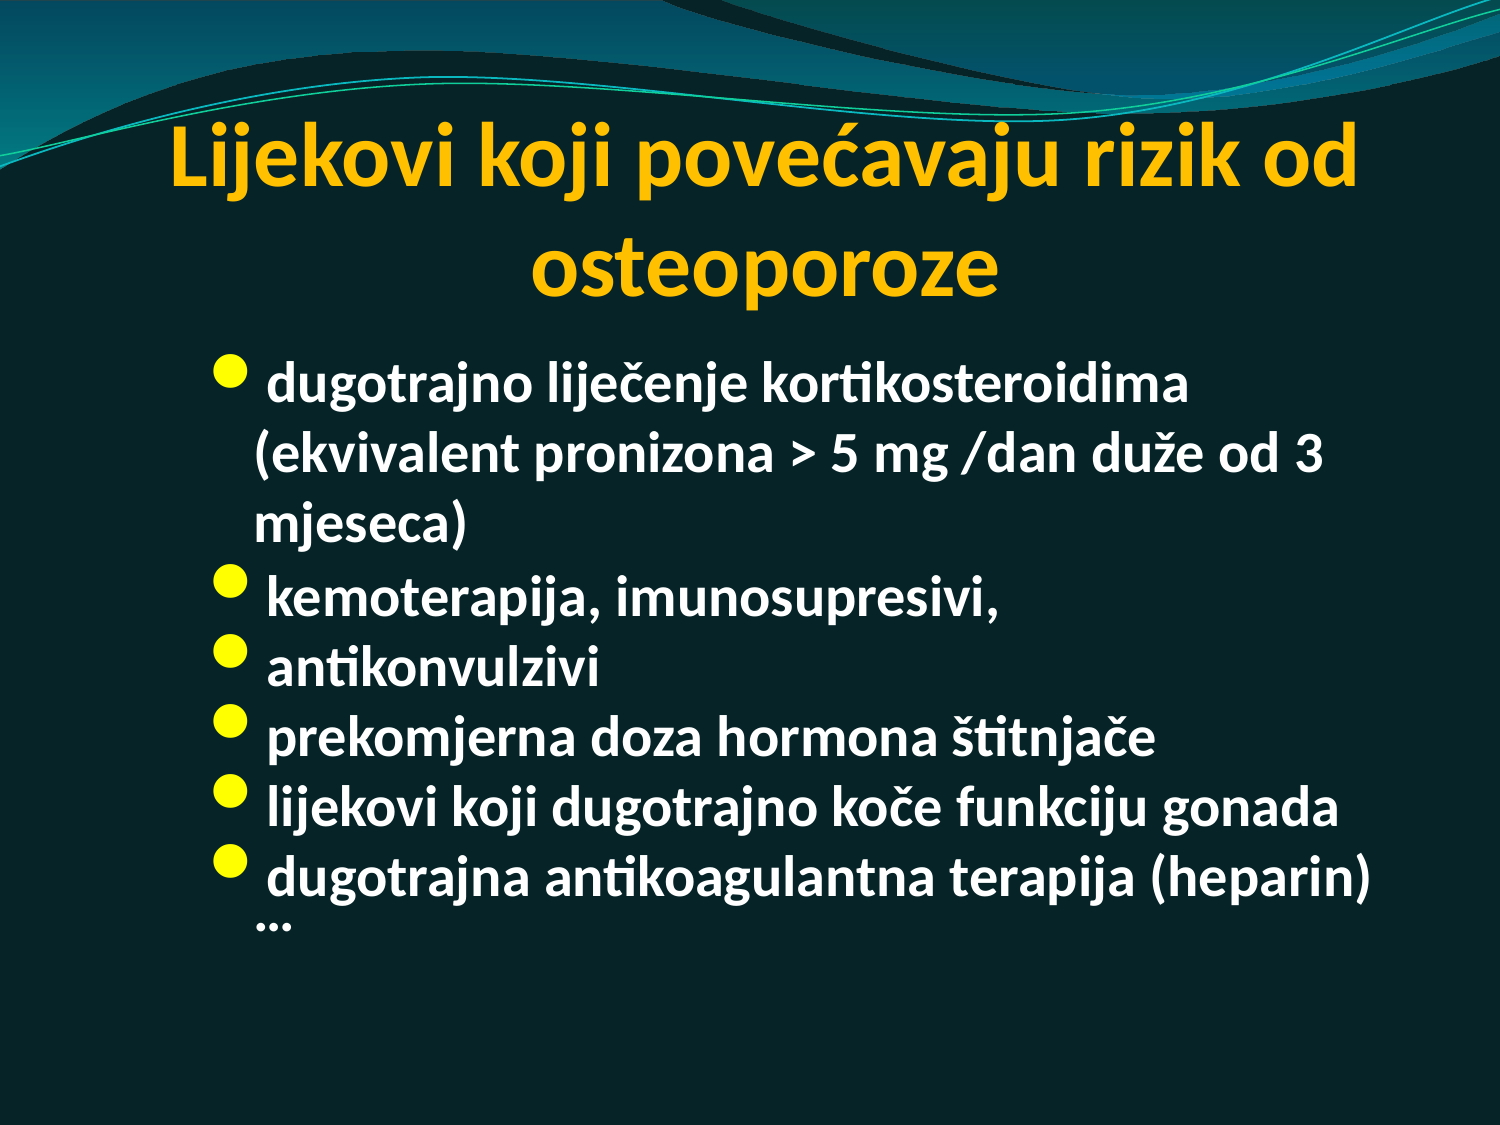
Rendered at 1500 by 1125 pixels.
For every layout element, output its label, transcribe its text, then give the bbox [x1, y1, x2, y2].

list dugotrajno liječenje kortikosteroidima (ekvivalent pronizona > 5 mg /dan duže od 3 mjeseca) kemoterapija, imunosupresivi, antikonvulzivi prekomjerna doza hormona štitnjače lijekovi koji dugotrajno koče funkciju gonada dugotrajna antikoagulantna terapija (heparin) … [133, 336, 1398, 1081]
title Lijekovi koji povećavaju rizik od osteoporoze [31, 171, 1500, 315]
